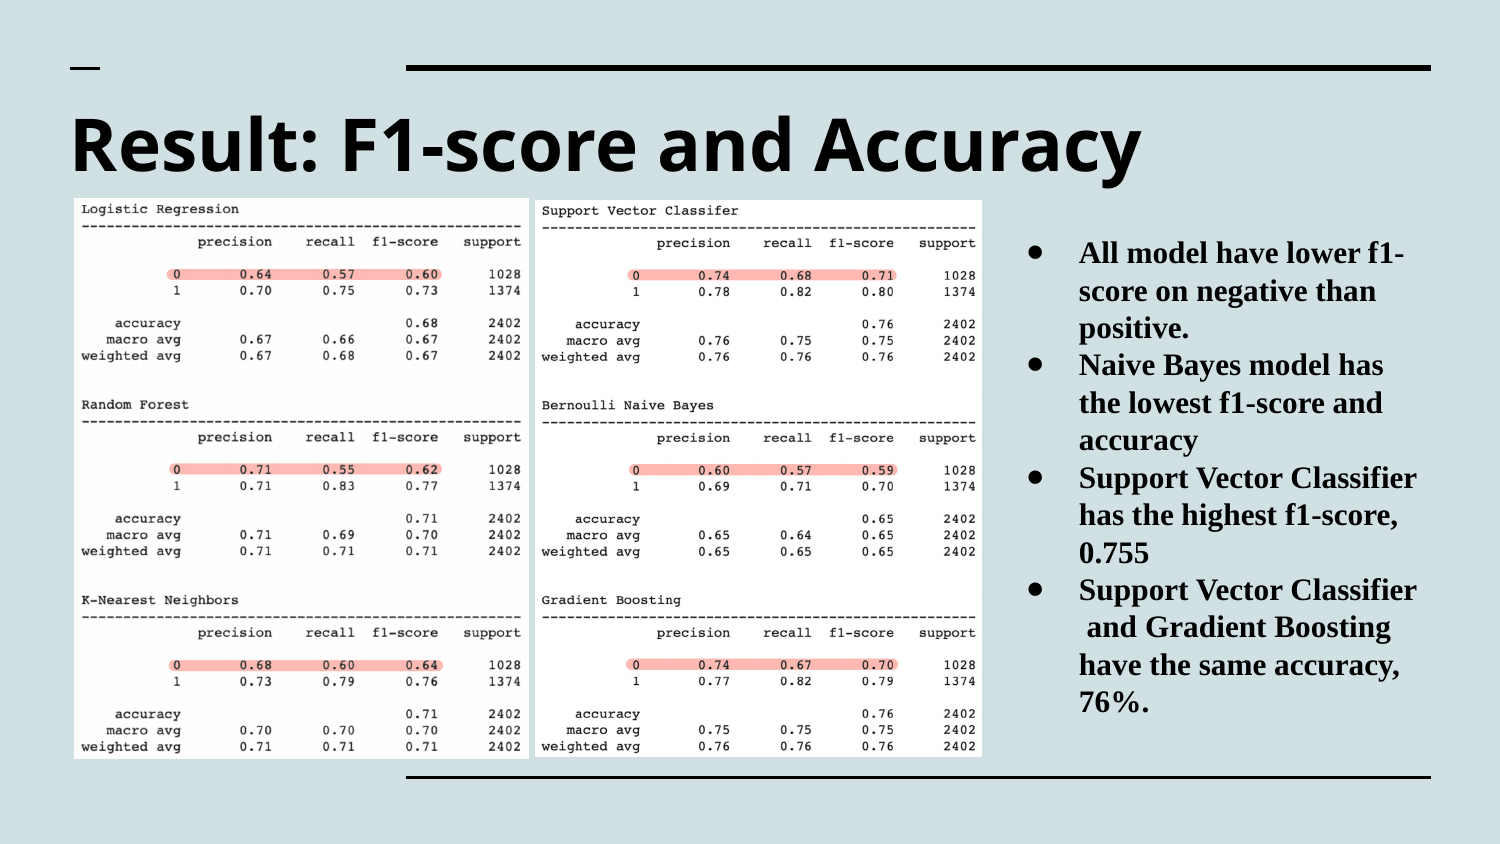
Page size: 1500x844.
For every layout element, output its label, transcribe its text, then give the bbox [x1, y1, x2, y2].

picture [535, 200, 982, 758]
text_box All model have lower f1-score on negative than positive. Naive Bayes model has the lowest f1-score and accuracy Support Vector Classifier has the highest f1-score, 0.755 Support Vector Classifier and Gradient Boosting have the same accuracy, 76%. [988, 217, 1435, 734]
picture [74, 198, 529, 760]
title Result: F1-score and Accuracy [55, 83, 1428, 188]
